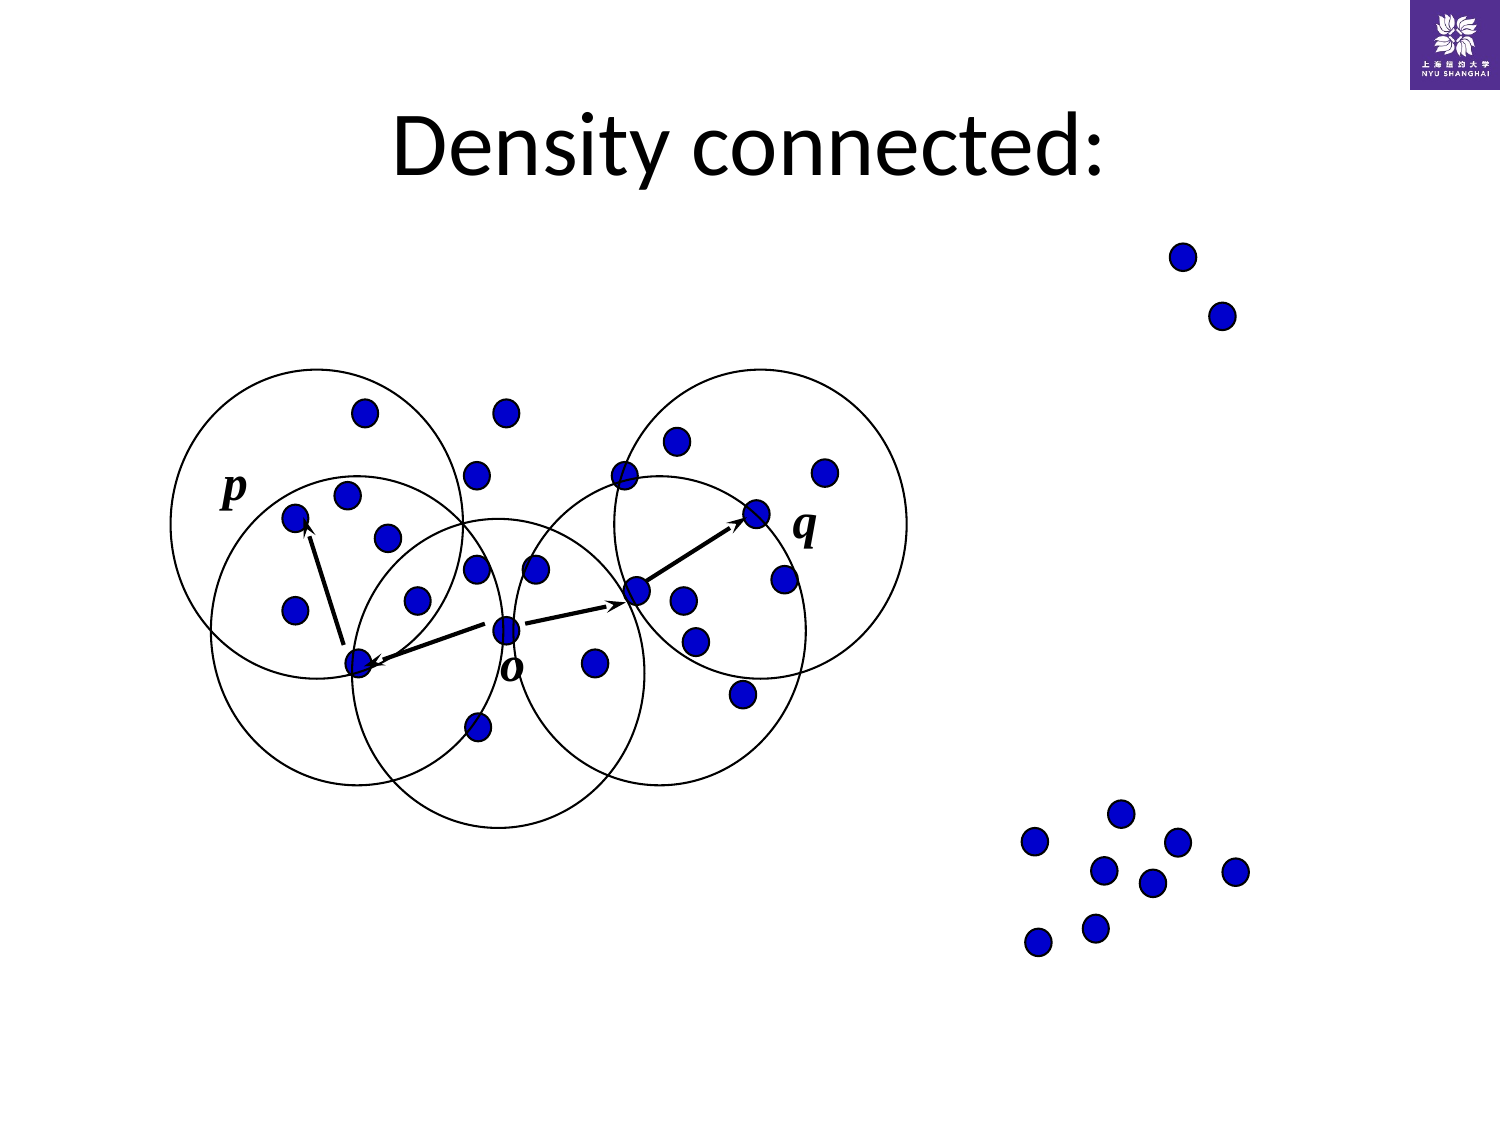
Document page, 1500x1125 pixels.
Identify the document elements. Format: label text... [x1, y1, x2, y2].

text_box [1091, 857, 1118, 885]
text_box [1108, 800, 1135, 828]
text_box [1169, 243, 1197, 272]
text_box [1025, 928, 1052, 957]
text_box [1082, 914, 1109, 943]
title Density connected: [75, 45, 1425, 233]
text_box [1165, 828, 1192, 857]
text_box [1222, 858, 1249, 886]
text_box [1209, 302, 1236, 331]
picture [1410, 0, 1500, 90]
text_box [1021, 827, 1049, 856]
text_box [170, 369, 907, 829]
text_box [1139, 869, 1167, 898]
